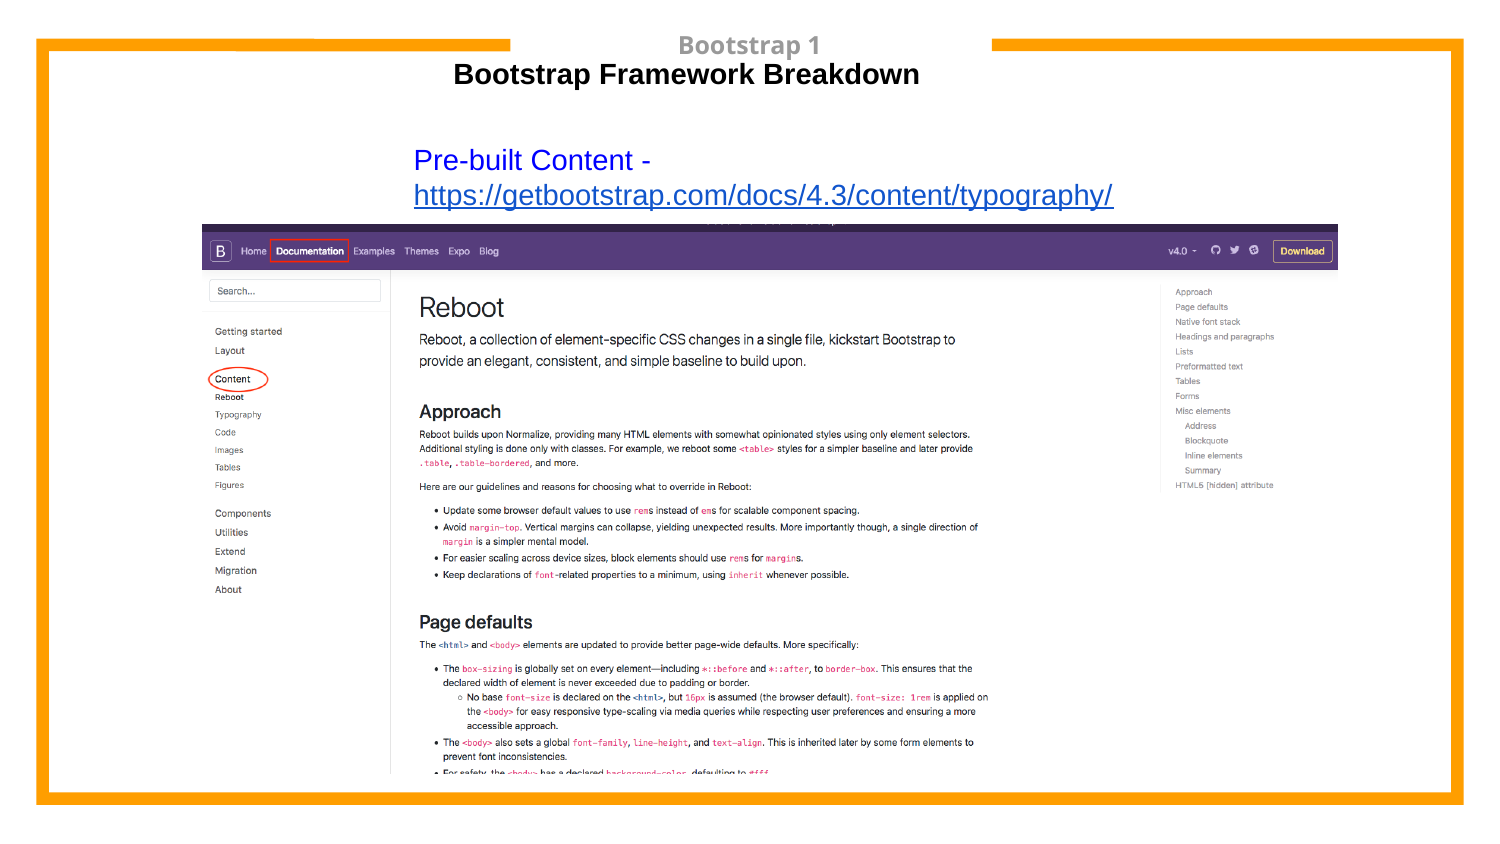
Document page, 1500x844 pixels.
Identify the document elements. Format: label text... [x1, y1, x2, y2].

title Bootstrap 1 [531, 15, 969, 54]
picture [202, 223, 1338, 774]
text_box Pre-built Content - https://getbootstrap.com/docs/4.3/content/typography/ [398, 84, 1408, 343]
text_box Bootstrap Framework Breakdown [438, 54, 1101, 85]
